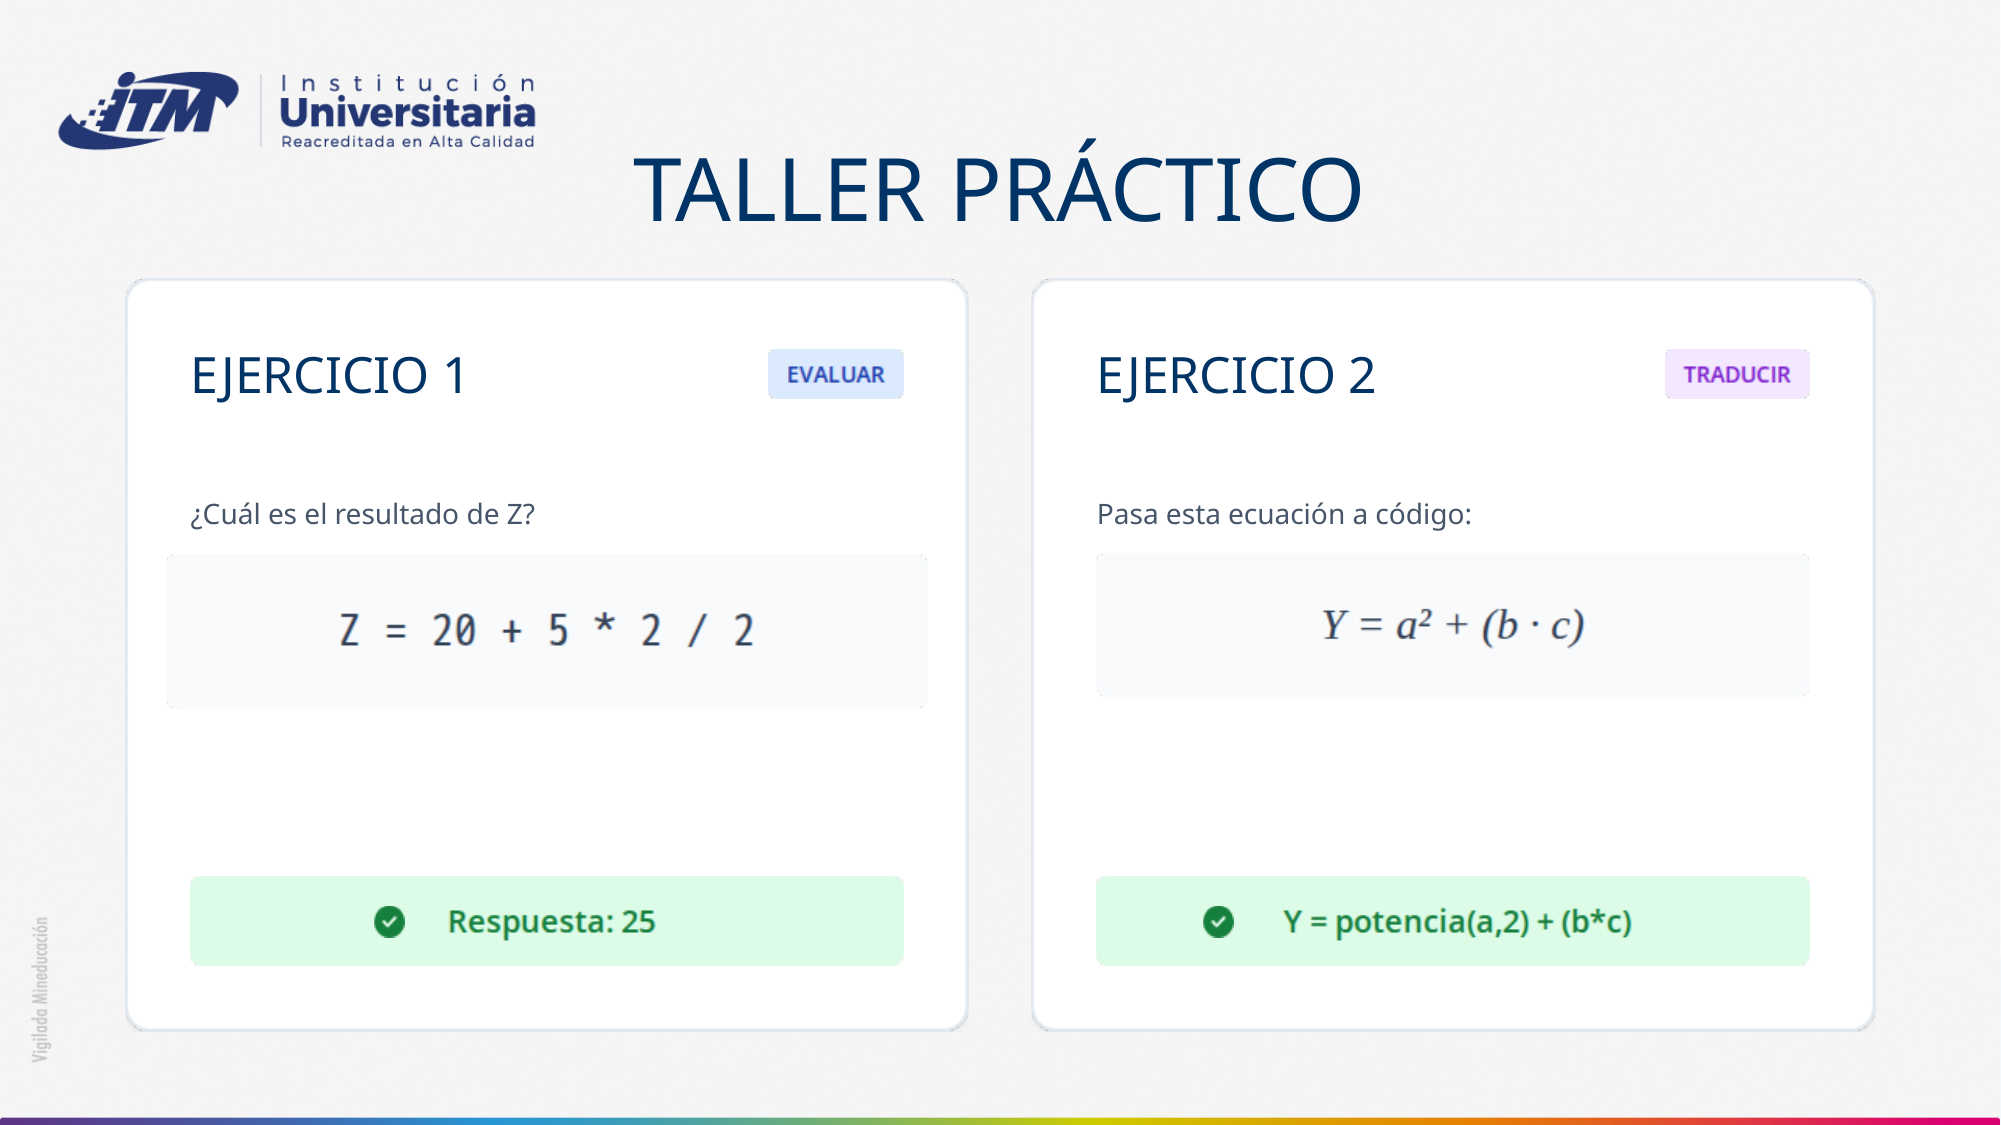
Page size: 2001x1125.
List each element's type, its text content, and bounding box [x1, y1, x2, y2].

picture [0, 0, 2001, 1125]
text_box TALLER PRÁCTICO [81, 134, 1919, 240]
